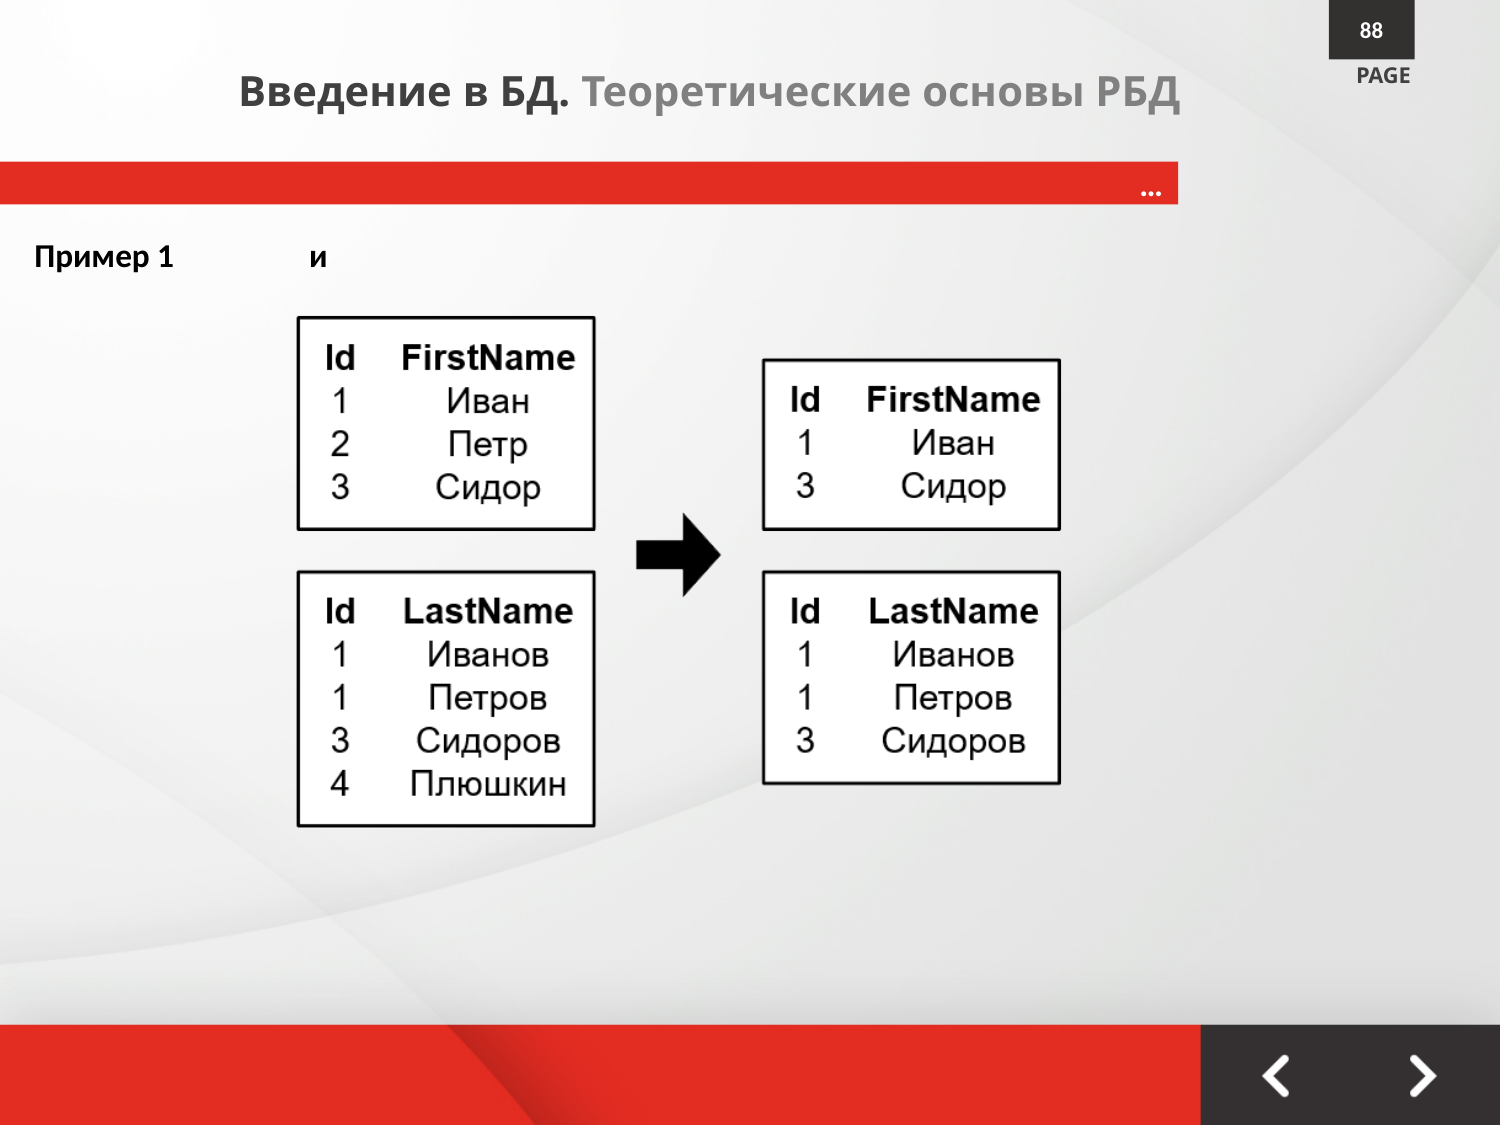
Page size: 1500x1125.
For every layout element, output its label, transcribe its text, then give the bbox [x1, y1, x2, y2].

text_box 88 [1327, 0, 1417, 61]
text_box PAGE [1341, 54, 1426, 96]
subtitle … [0, 161, 1179, 205]
picture [0, 0, 1500, 1125]
text_box Введение в БД. Теоретические основы РБД [22, 57, 1196, 123]
